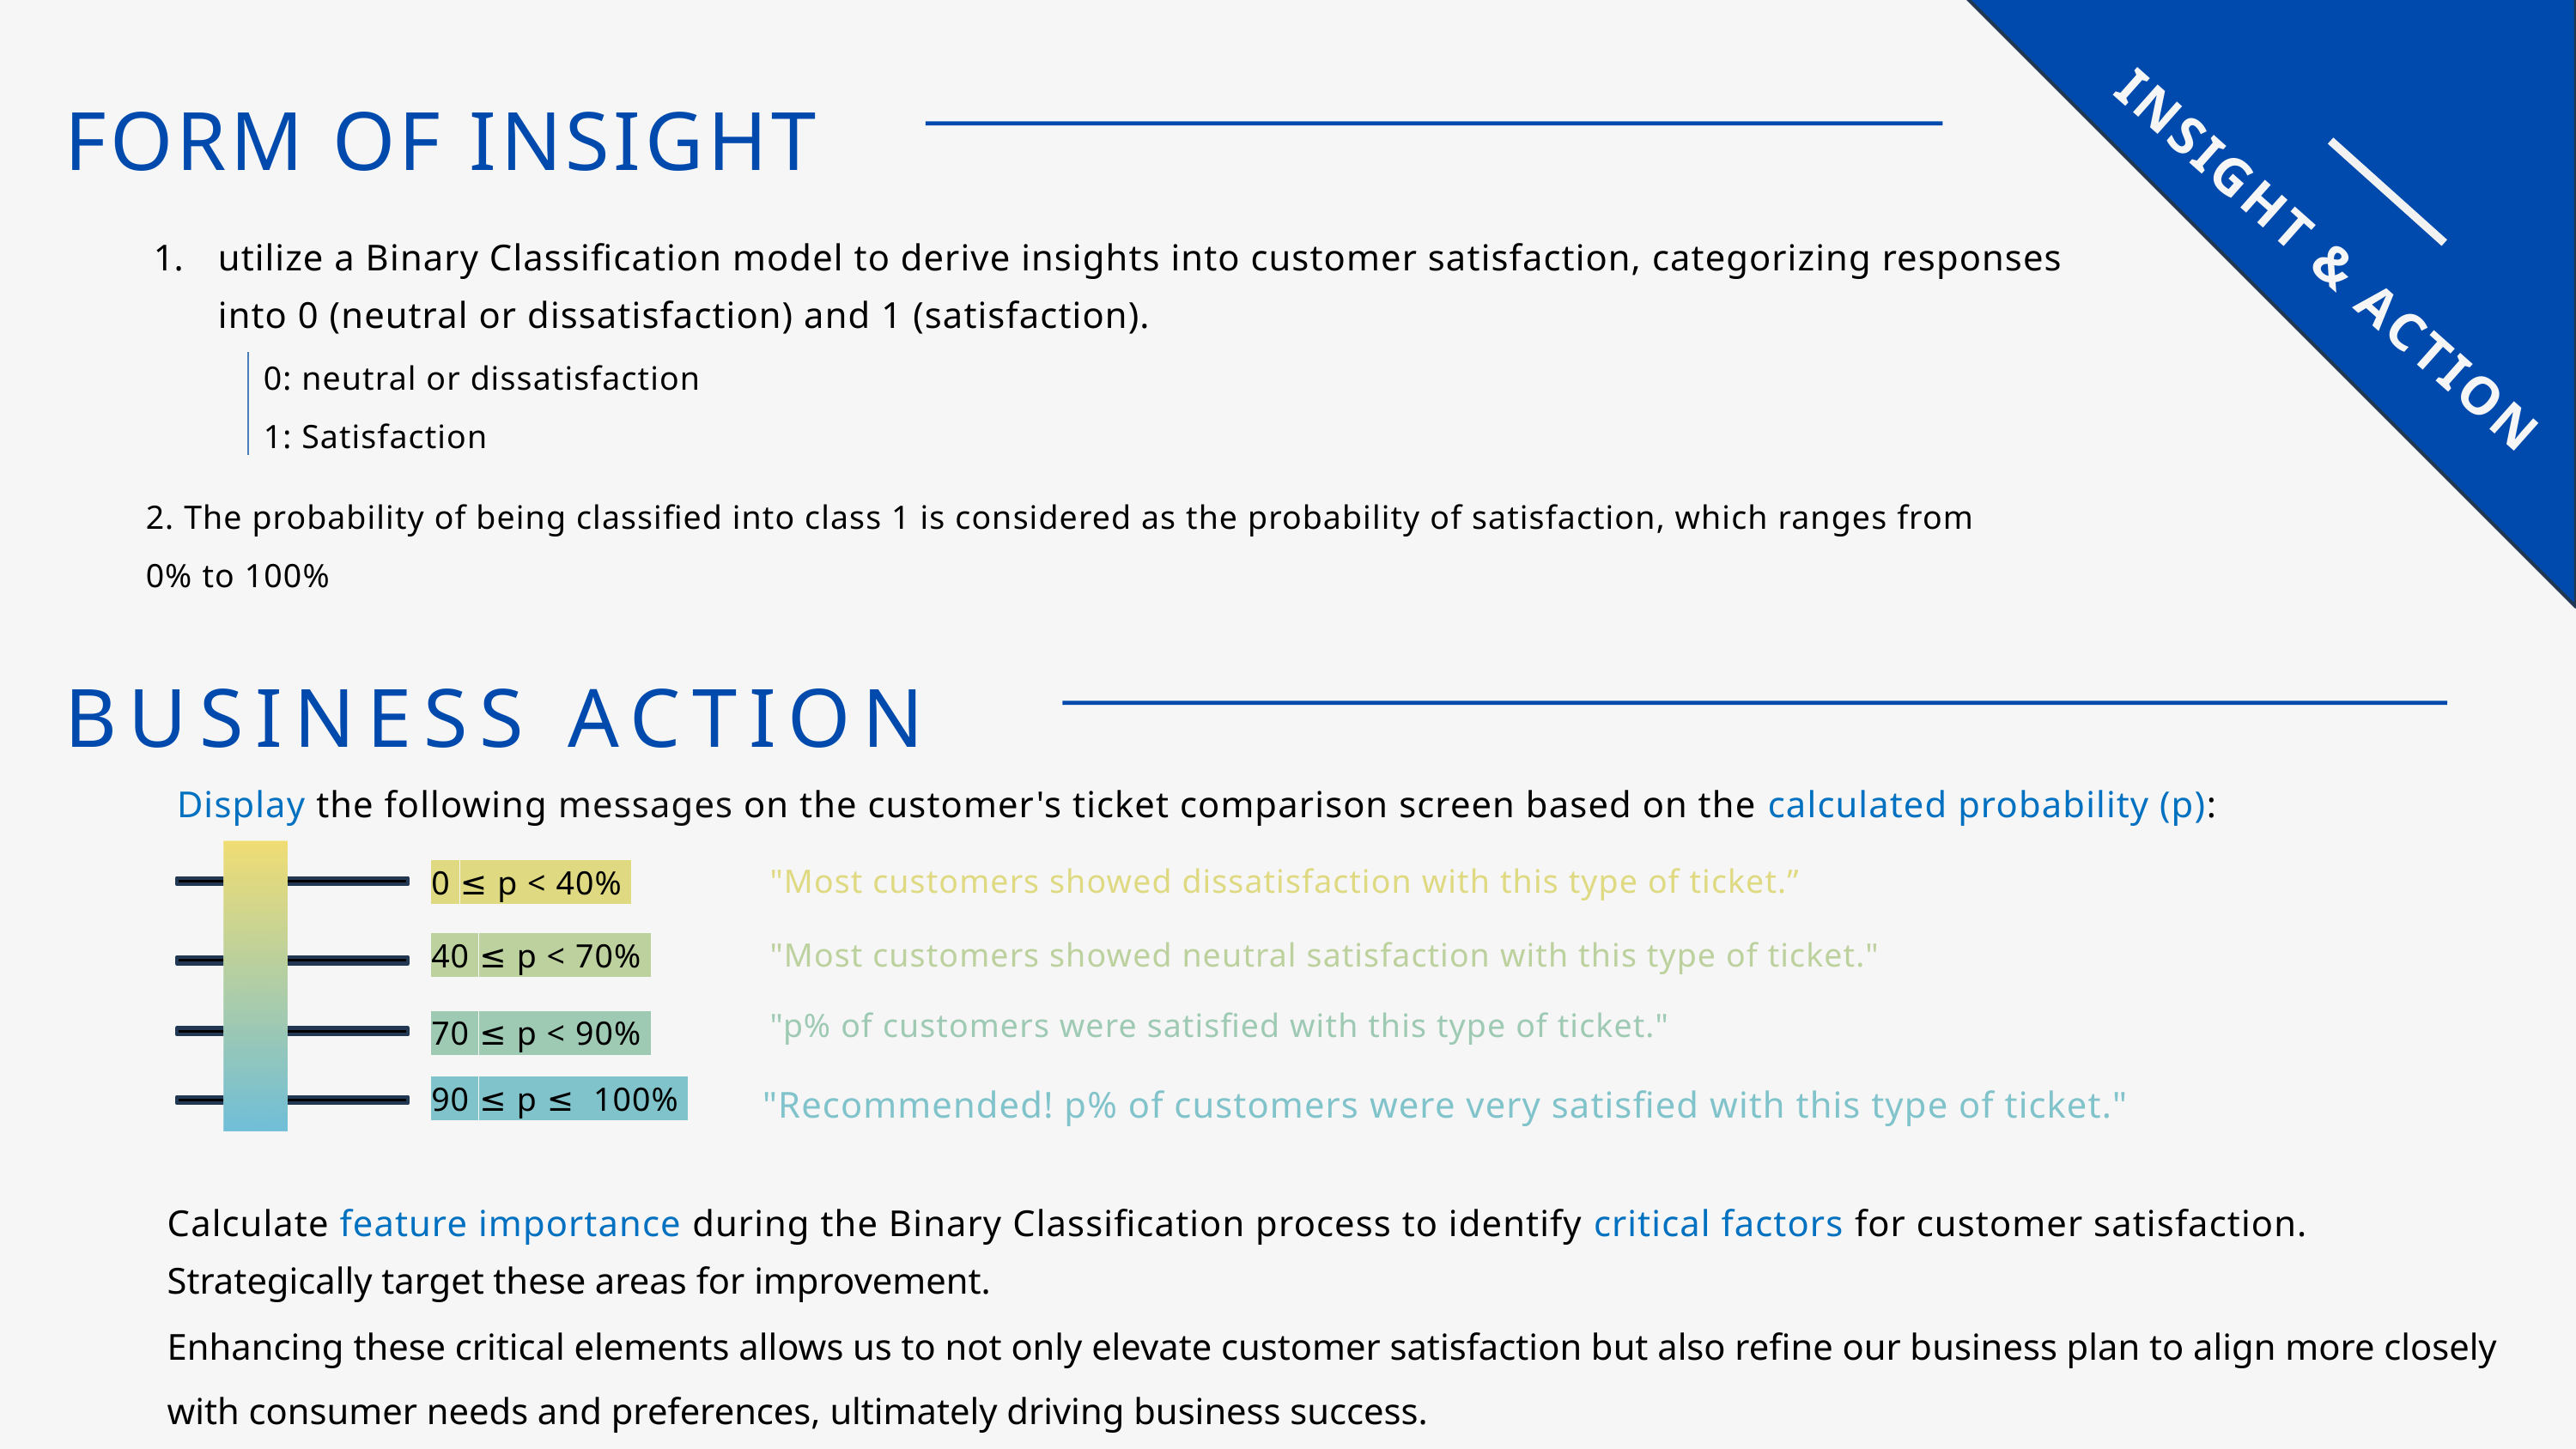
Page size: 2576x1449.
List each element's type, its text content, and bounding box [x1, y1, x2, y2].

text_box "Most customers showed neutral satisfaction with this type of ticket." [729, 909, 2476, 980]
text_box [175, 1095, 223, 1105]
text_box [404, 955, 410, 966]
text_box Enhancing these critical elements allows us to not only elevate customer satisfaction but also refine our business plan to align more closely with consumer needs and preferences, ultimately driving business success. [167, 1303, 2544, 1433]
text_box [175, 1026, 223, 1036]
text_box "Most customers showed dissatisfaction with this type of ticket.” [729, 834, 2476, 906]
text_box 0: neutral or dissatisfaction 1: Satisfaction [223, 332, 2137, 462]
text_box 40 ≤ p < 70% [418, 929, 715, 981]
picture [110, 841, 401, 1131]
text_box BUSINESS ACTION [64, 608, 1063, 764]
text_box [2325, 136, 2450, 248]
text_box 70 ≤ p < 90% [418, 1006, 741, 1058]
text_box [175, 876, 223, 886]
text_box FORM OF INSIGHT [64, 30, 1063, 186]
text_box 90 ≤ p ≤ 100% [418, 1072, 720, 1125]
text_box "p% of customers were satisfied with this type of ticket." [729, 979, 2057, 1051]
text_box [288, 1095, 410, 1105]
text_box Display the following messages on the customer's ticket comparison screen based on the calculated probability (p): [177, 767, 2488, 826]
text_box [1966, 0, 2576, 609]
text_box [288, 1026, 410, 1036]
text_box 2. The probability of being classified into class 1 is considered as the probability of satisfaction, which ranges from 0% to 100% [106, 471, 2020, 601]
text_box [288, 876, 410, 886]
text_box 0 ≤ p < 40% [418, 856, 698, 908]
text_box "Recommended! p% of customers were very satisfied with this type of ticket." [735, 1067, 2576, 1126]
text_box utilize a Binary Classification model to derive insights into customer satisfaction, categorizing responses into 0 (neutral or dissatisfaction) and 1 (satisfaction). [126, 220, 2117, 336]
text_box INSIGHT & ACTION [2076, 0, 2576, 488]
text_box Calculate feature importance during the Binary Classification process to identify critical factors for customer satisfaction. Strategically target these areas for improvement. [167, 1185, 2544, 1302]
